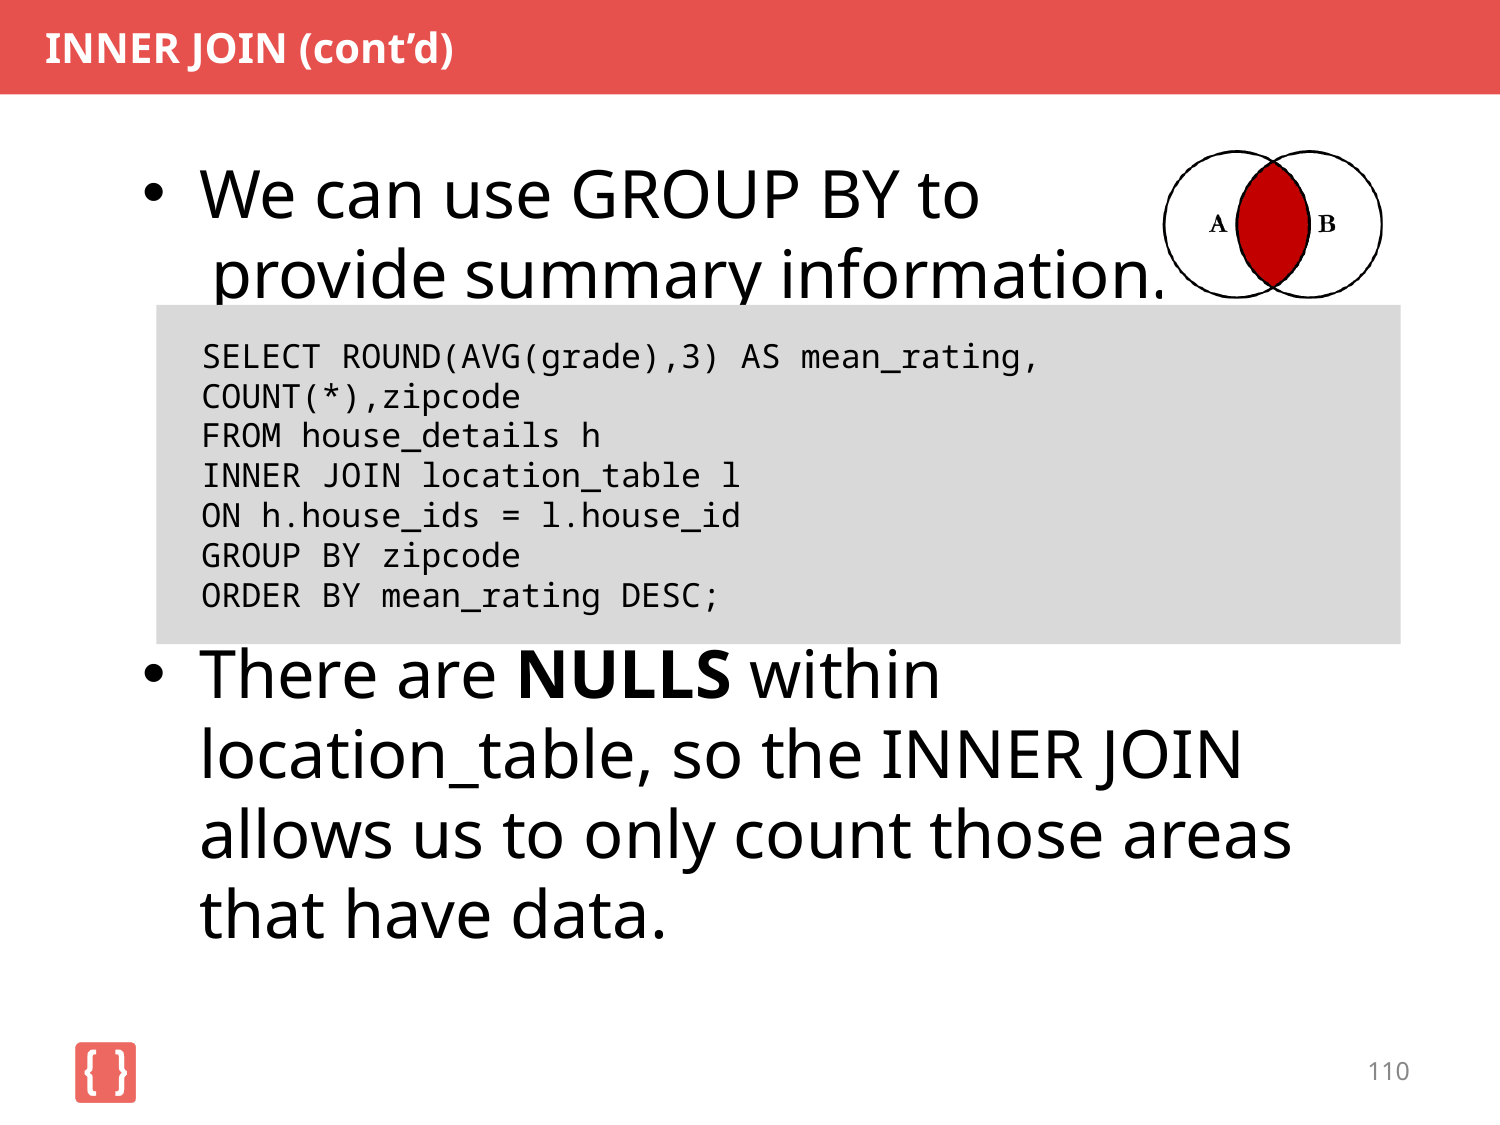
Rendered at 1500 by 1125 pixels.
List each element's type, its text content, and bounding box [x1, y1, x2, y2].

picture [75, 1042, 136, 1103]
picture [1161, 149, 1383, 299]
slide_number 110 [1074, 1042, 1425, 1103]
list We can use GROUP BY to provide summary information. There are NULLS within location_table, so the INNER JOIN allows us to only count those areas that have data. [127, 143, 1383, 1037]
title INNER JOIN (cont’d) [0, 0, 1500, 95]
text_box SELECT ROUND(AVG(grade),3) AS mean_rating, COUNT(*),zipcode FROM house_details h INNER JOIN location_table l ON h.house_ids = l.house_id GROUP BY zipcode ORDER BY mean_rating DESC; [156, 304, 1401, 645]
